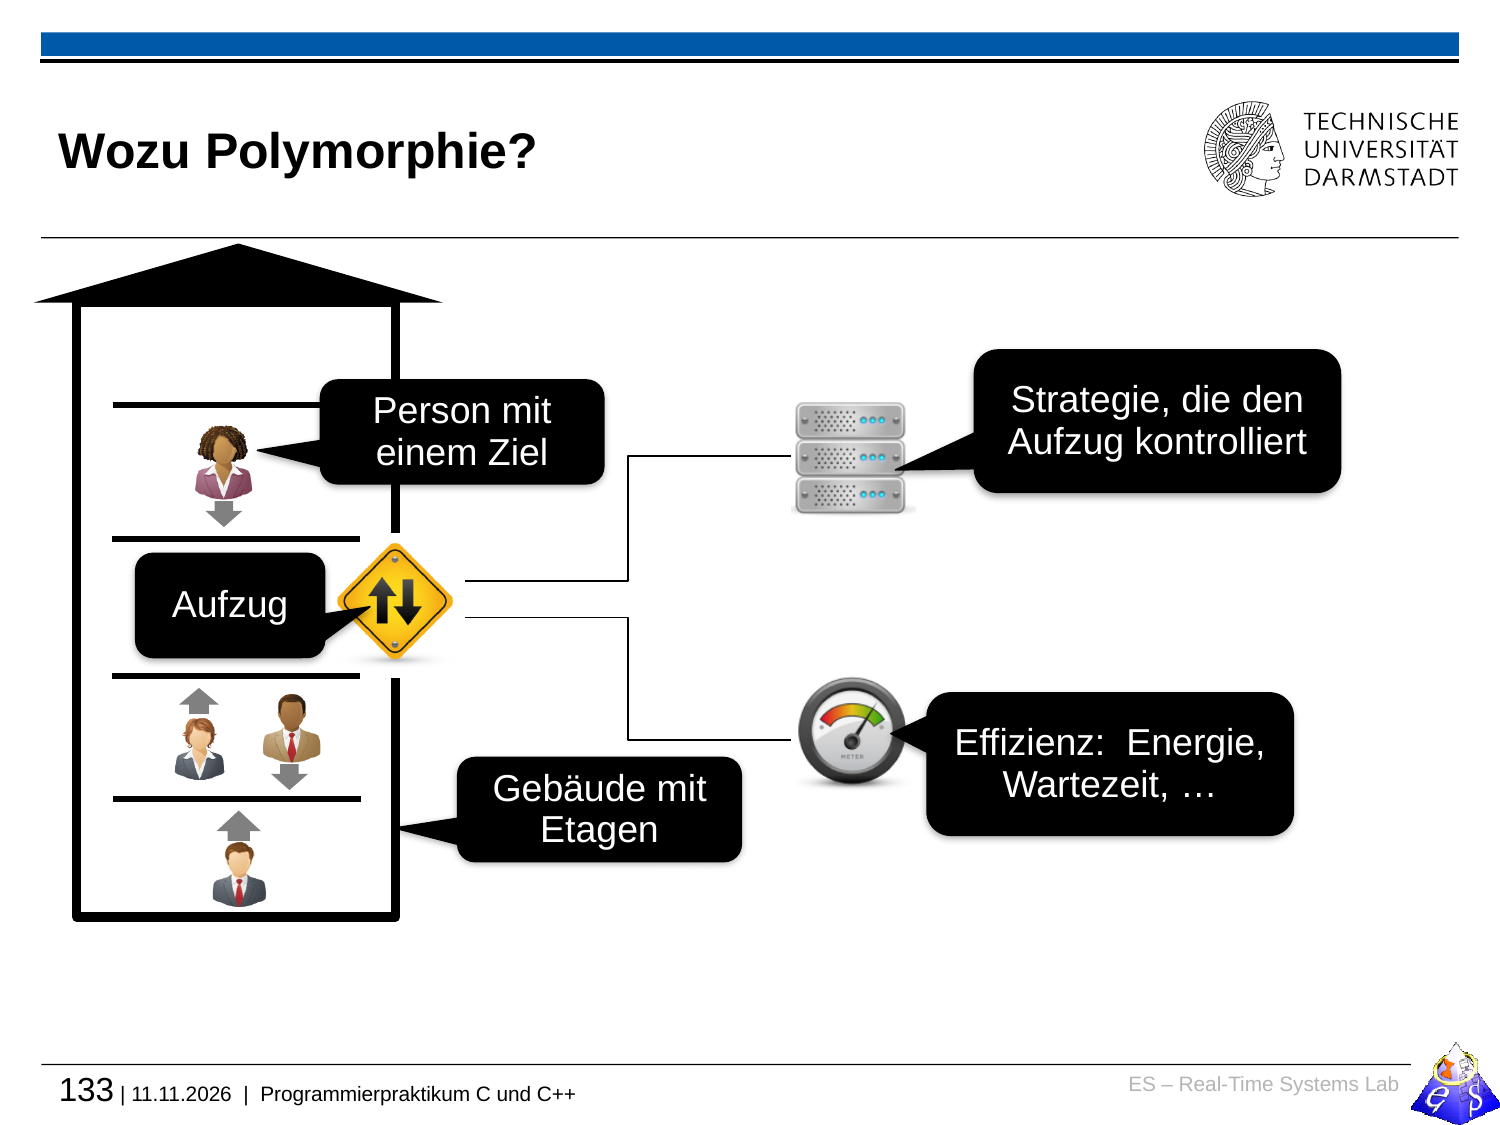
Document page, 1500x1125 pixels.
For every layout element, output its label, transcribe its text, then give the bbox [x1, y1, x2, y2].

text_box Effizienz: Energie, Wartezeit, … [918, 692, 1295, 837]
text_box [33, 243, 443, 303]
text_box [464, 617, 792, 740]
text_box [257, 691, 321, 791]
text_box Strategie, die den Aufzug kontrolliert [921, 349, 1342, 494]
picture [1411, 1041, 1500, 1125]
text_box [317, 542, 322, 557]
picture [795, 671, 914, 798]
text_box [464, 455, 792, 582]
picture [791, 393, 916, 521]
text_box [194, 422, 258, 528]
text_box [172, 687, 226, 782]
title Wozu Polymorphie? [58, 80, 1187, 218]
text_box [207, 810, 269, 909]
text_box Gebäude mit Etagen [393, 756, 743, 863]
text_box Aufzug [134, 552, 319, 659]
text_box 4. Analog läuft es für die Kompilierung der .o-Dateien. [119, 679, 396, 685]
picture [1187, 84, 1483, 214]
text_box Person mit einem Ziel [262, 379, 605, 485]
picture [324, 533, 466, 678]
text_box [76, 303, 396, 917]
